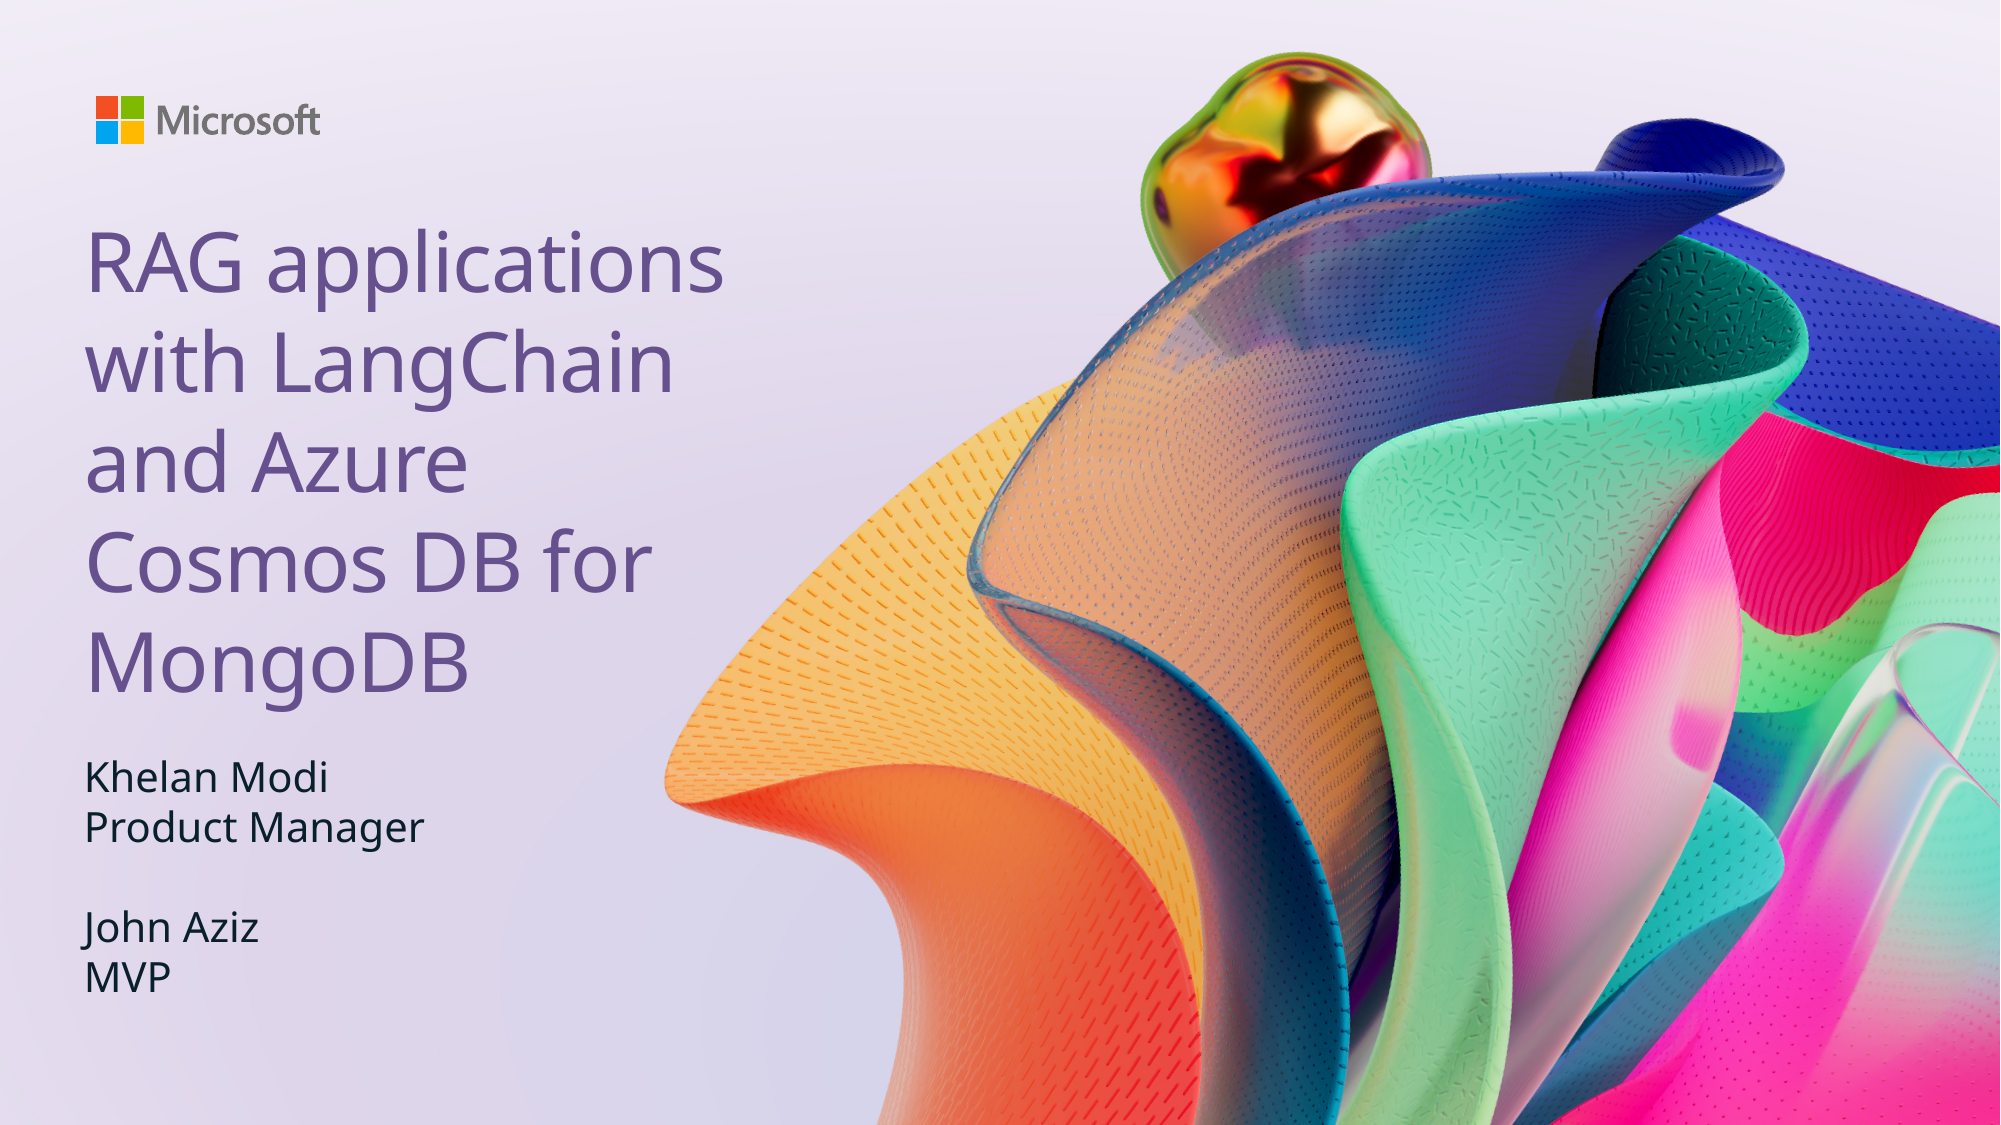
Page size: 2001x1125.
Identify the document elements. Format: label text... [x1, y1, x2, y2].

title RAG applications with LangChain and Azure Cosmos DB for MongoDB [84, 204, 770, 710]
text_box Khelan Modi Product Manager John Aziz MVP [83, 751, 770, 1002]
picture [0, 0, 2000, 1125]
